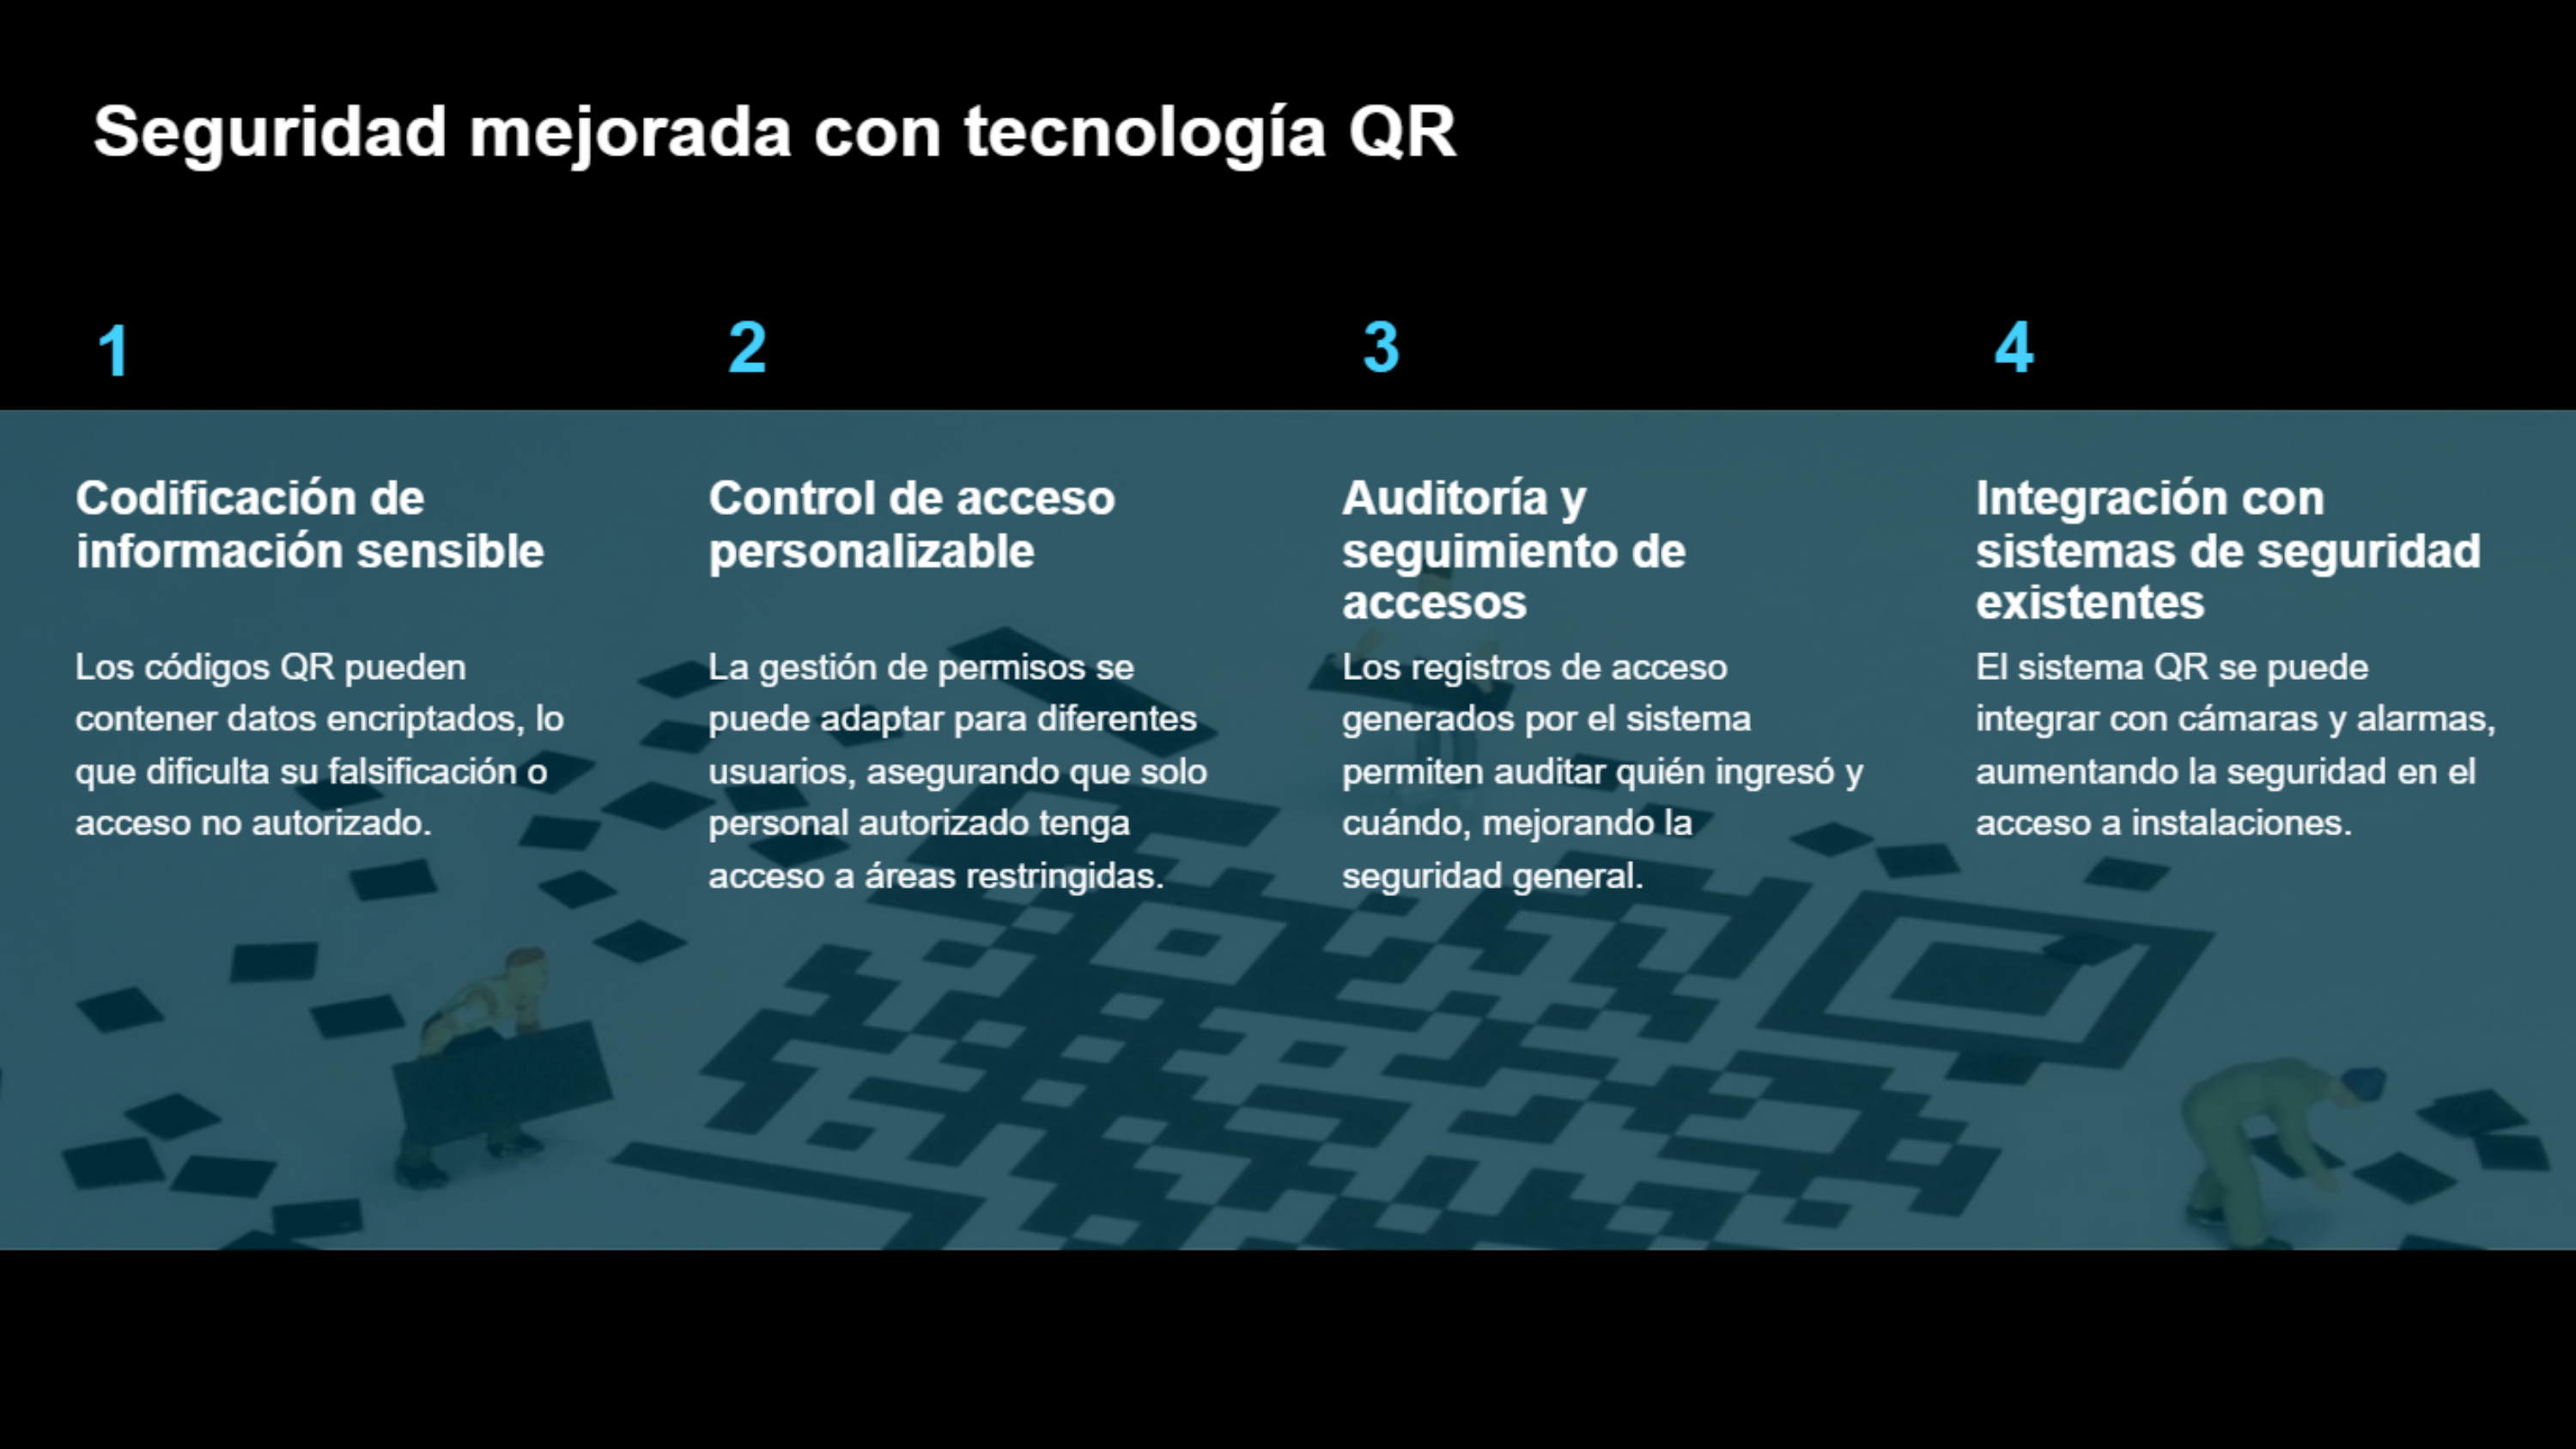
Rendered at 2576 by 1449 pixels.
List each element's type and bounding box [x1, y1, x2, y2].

text_box [0, 0, 2576, 1449]
